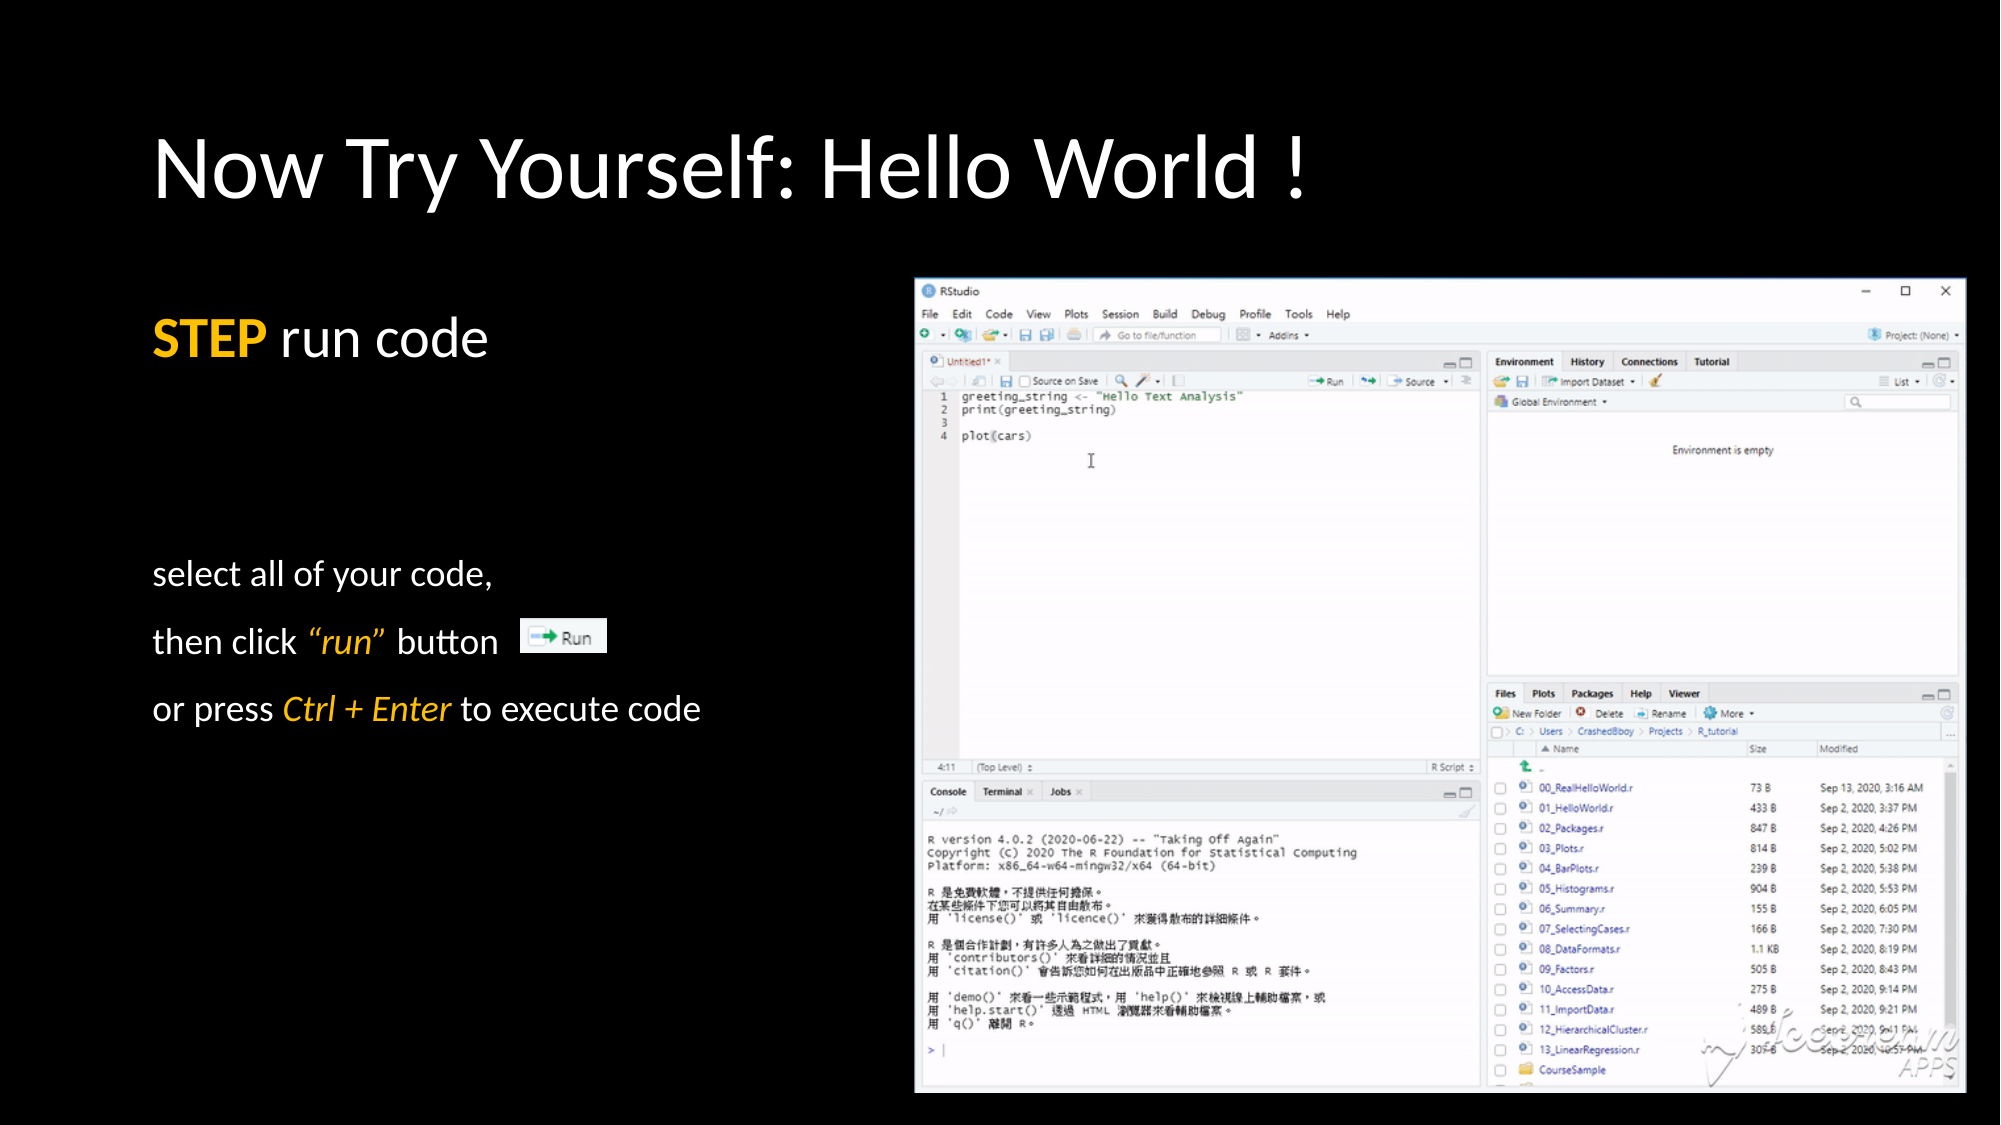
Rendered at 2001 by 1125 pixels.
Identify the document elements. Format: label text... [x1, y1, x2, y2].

picture [914, 277, 1967, 1093]
title Now Try Yourself: Hello World ! [137, 59, 1863, 278]
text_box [137, 519, 726, 740]
list STEP run code [137, 299, 909, 399]
